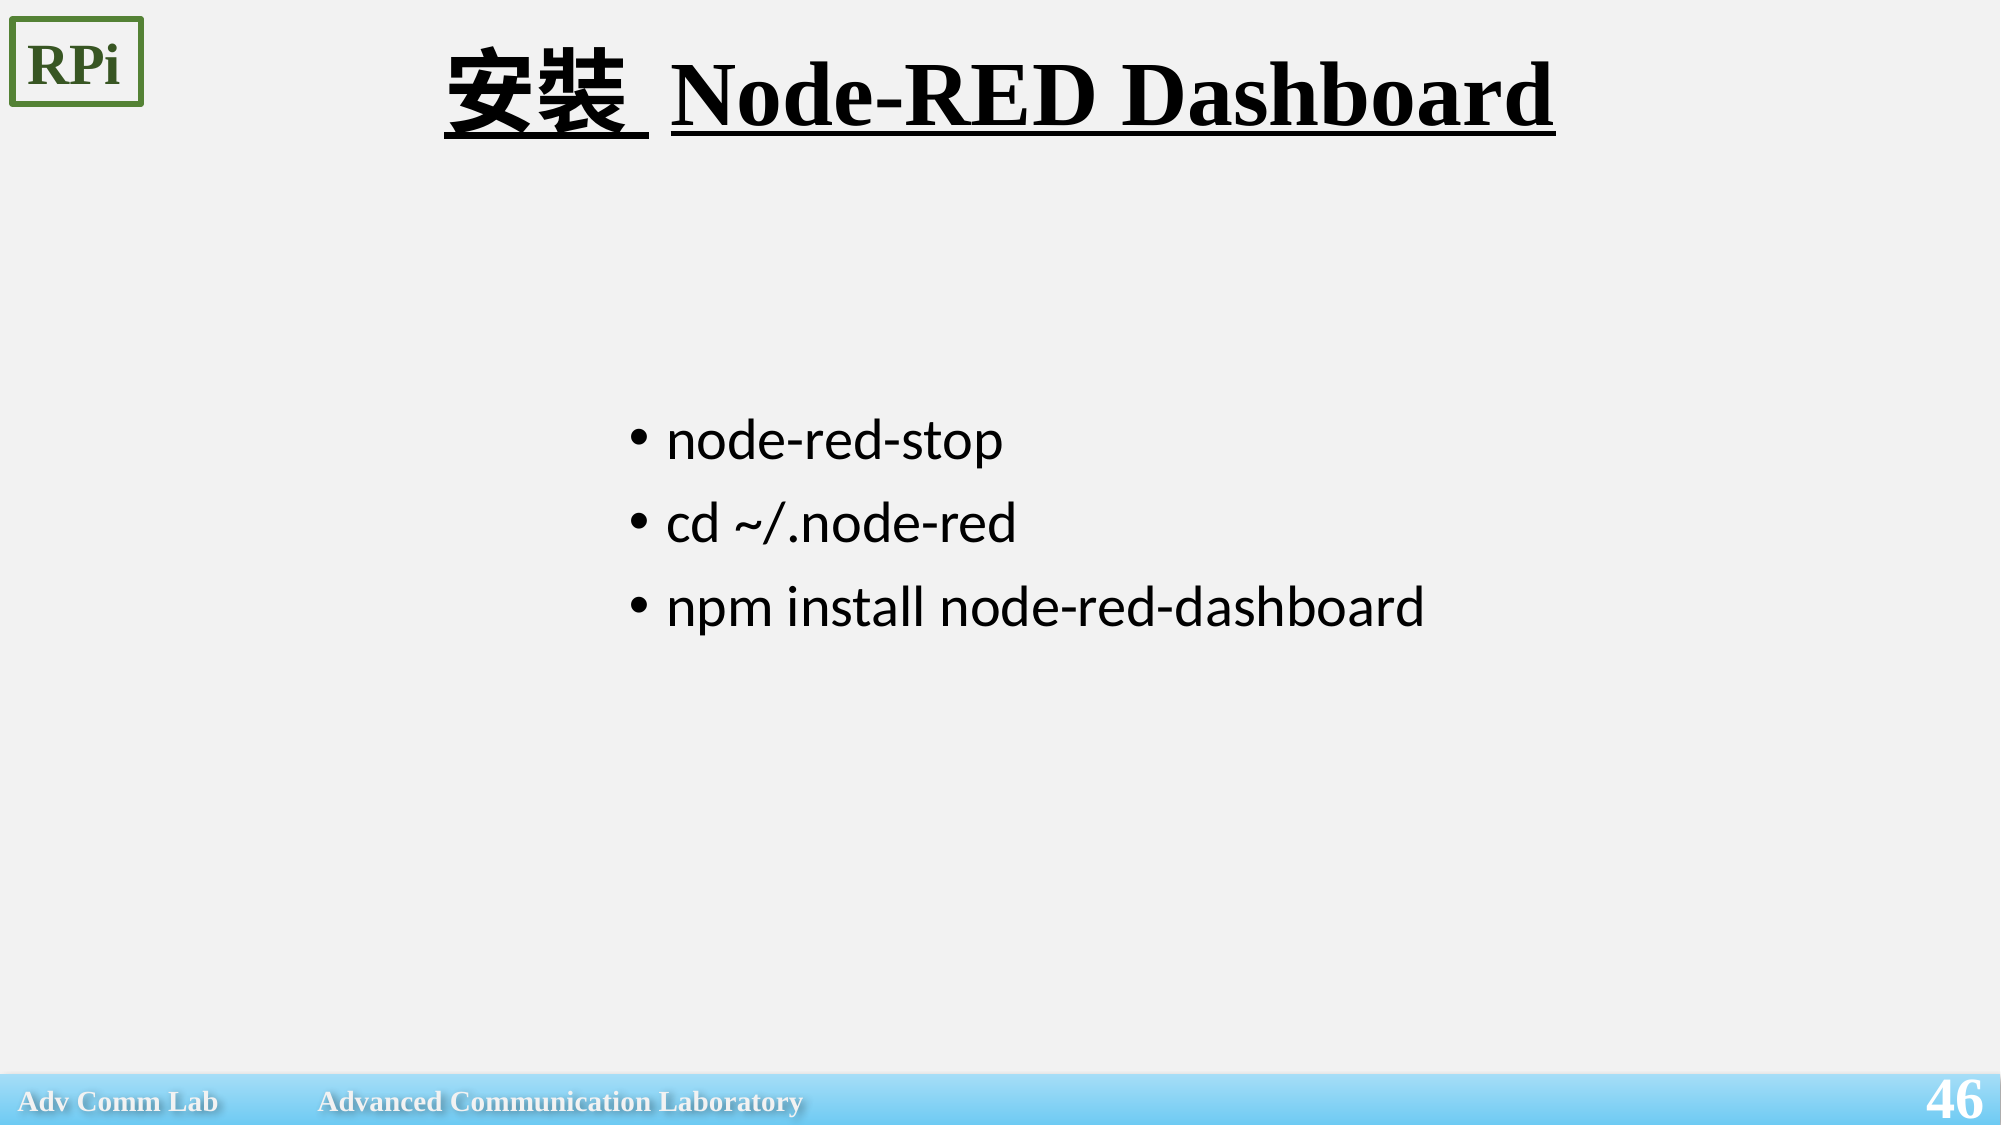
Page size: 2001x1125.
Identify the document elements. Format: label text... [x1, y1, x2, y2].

list node-red-stop cd ~/.node-red npm install node-red-dashboard [613, 401, 1447, 665]
slide_number 46 [1550, 1065, 2000, 1125]
title 安裝 Node-RED Dashboard [137, 0, 1863, 205]
text_box RPi [12, 19, 141, 104]
